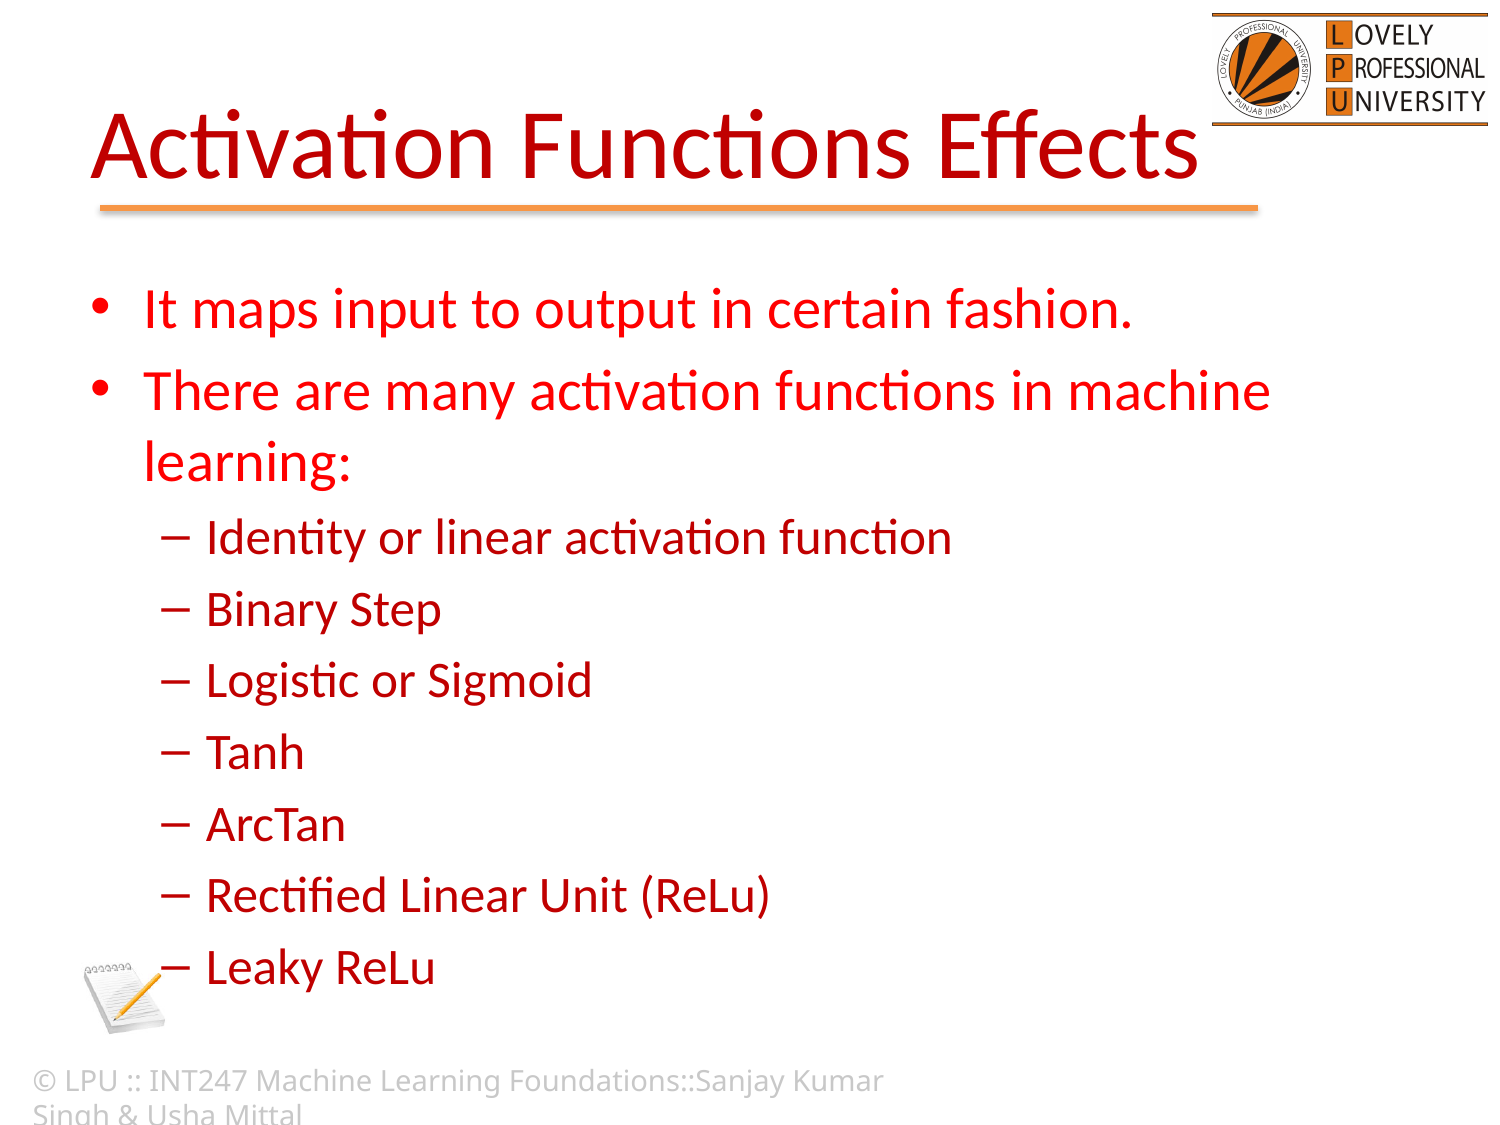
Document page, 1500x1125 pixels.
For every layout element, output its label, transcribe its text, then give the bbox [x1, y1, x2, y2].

slide_number © LPU :: INT247 Machine Learning Foundations::Sanjay Kumar Singh & Usha Mittal [17, 1070, 950, 1125]
picture [74, 958, 169, 1047]
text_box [1212, 13, 1488, 126]
title Activation Functions Effects [75, 45, 1425, 233]
list It maps input to output in certain fashion. There are many activation functions in machine learning: Identity or linear activation function Binary Step Logistic or Sigmoid Tanh ArcTan Rectified Linear Unit (ReLu) Leaky ReLu [75, 262, 1425, 1005]
